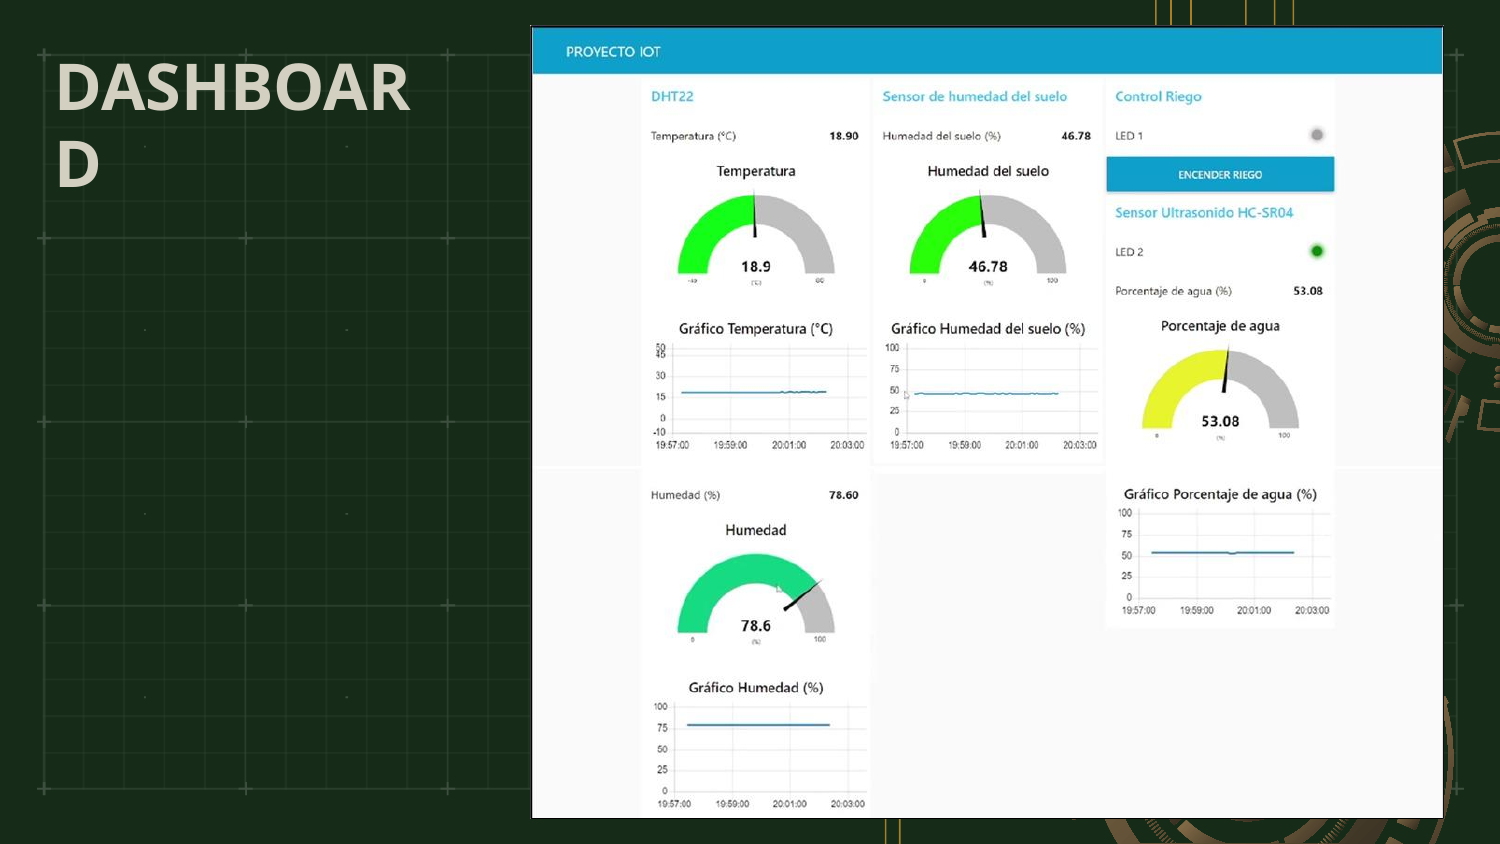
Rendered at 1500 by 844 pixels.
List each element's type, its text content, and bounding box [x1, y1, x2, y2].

picture [530, 25, 1444, 819]
title DASHBOARD [39, 30, 460, 135]
